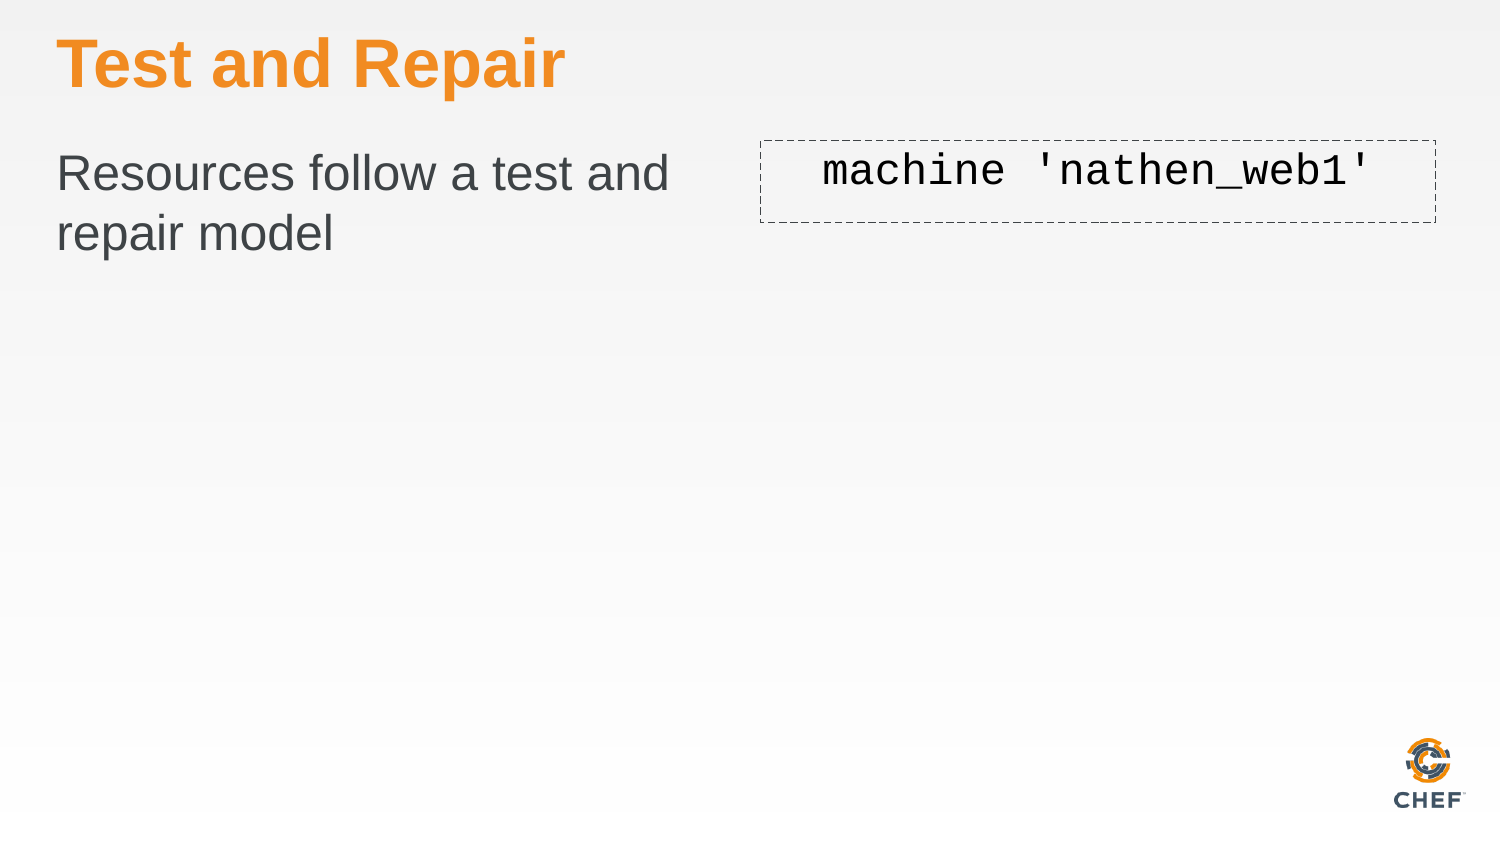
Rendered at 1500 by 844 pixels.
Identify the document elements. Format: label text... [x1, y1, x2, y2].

list machine 'nathen_web1' [760, 140, 1436, 223]
list Resources follow a test and repair model [56, 140, 732, 788]
picture [1394, 738, 1466, 808]
title Test and Repair [56, 28, 1435, 105]
